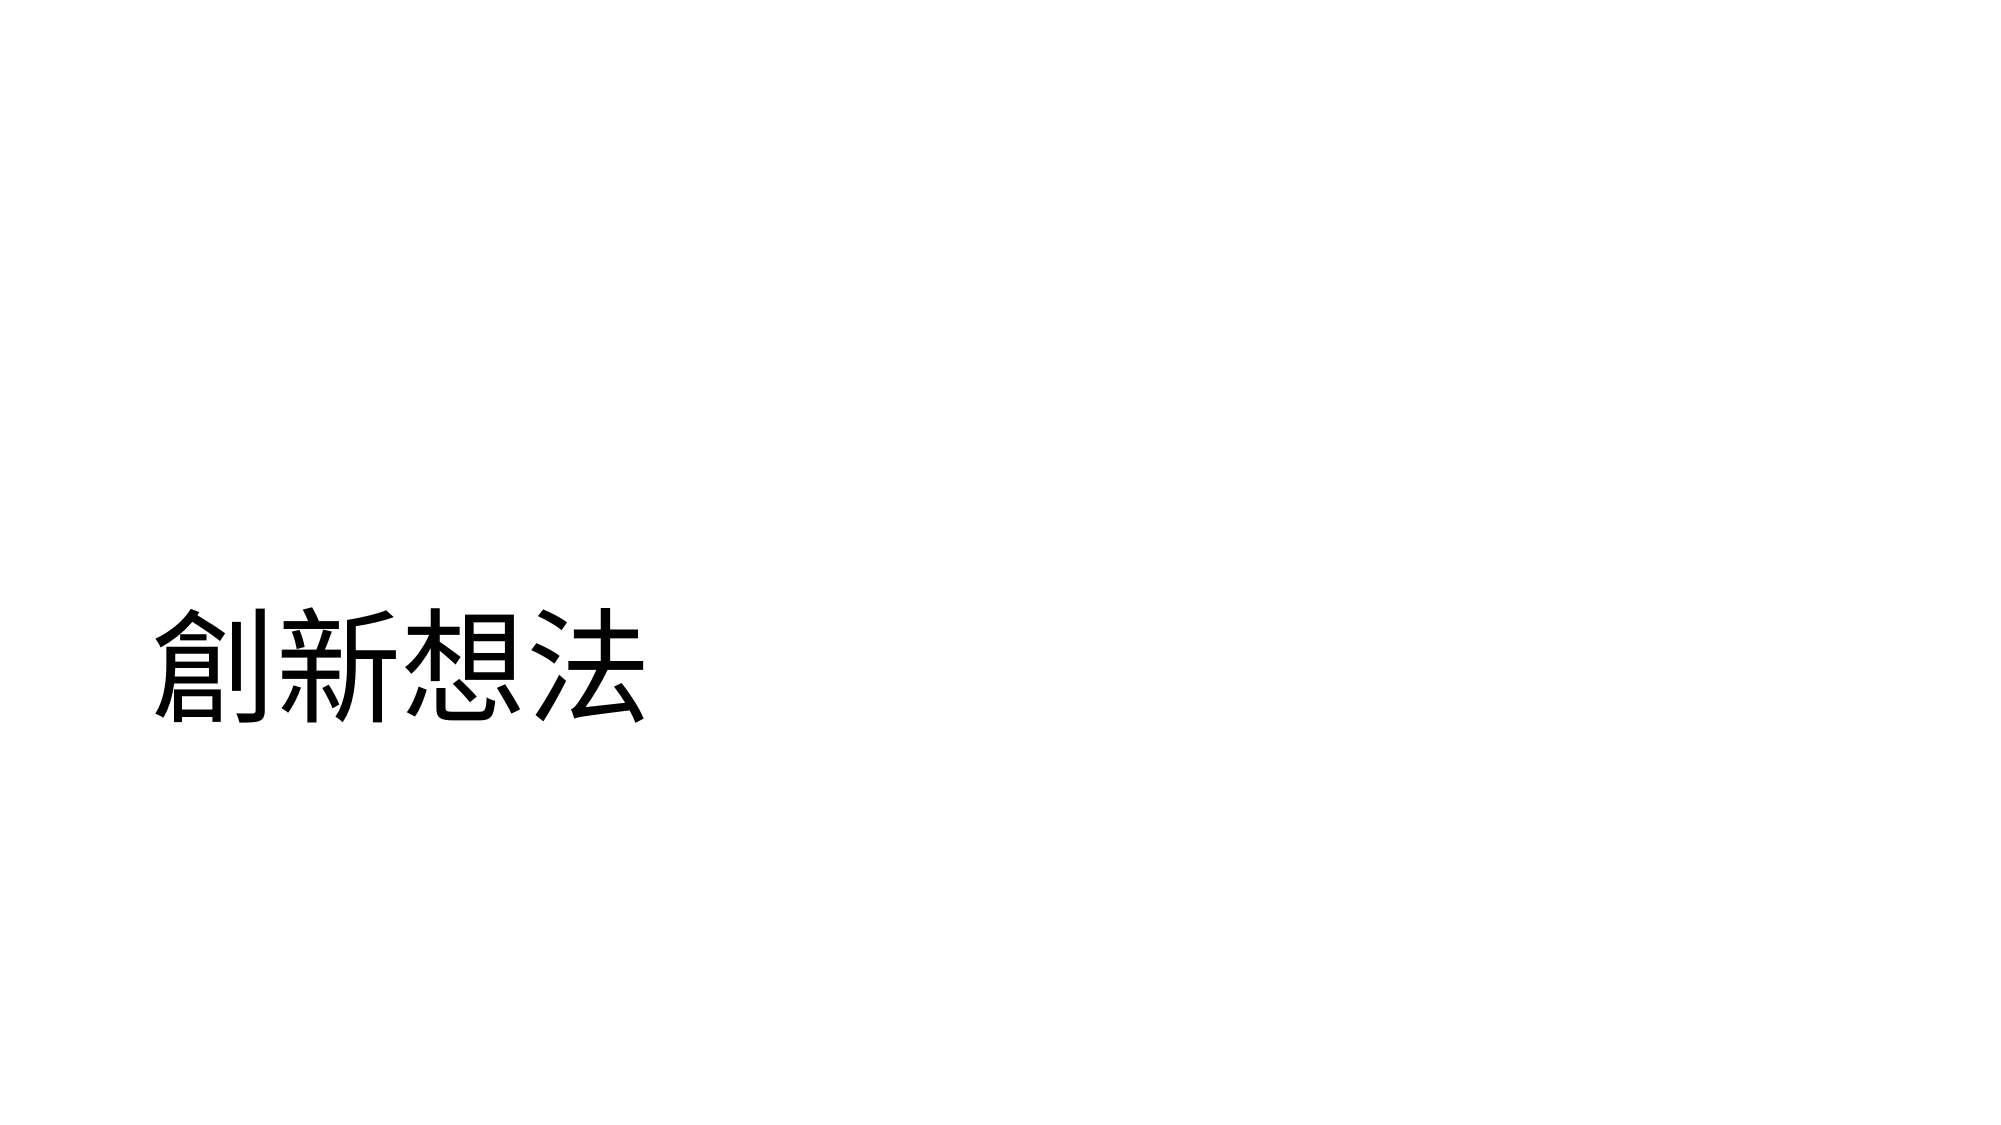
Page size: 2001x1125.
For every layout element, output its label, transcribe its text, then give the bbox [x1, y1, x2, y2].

title 創新想法 [136, 280, 1862, 749]
